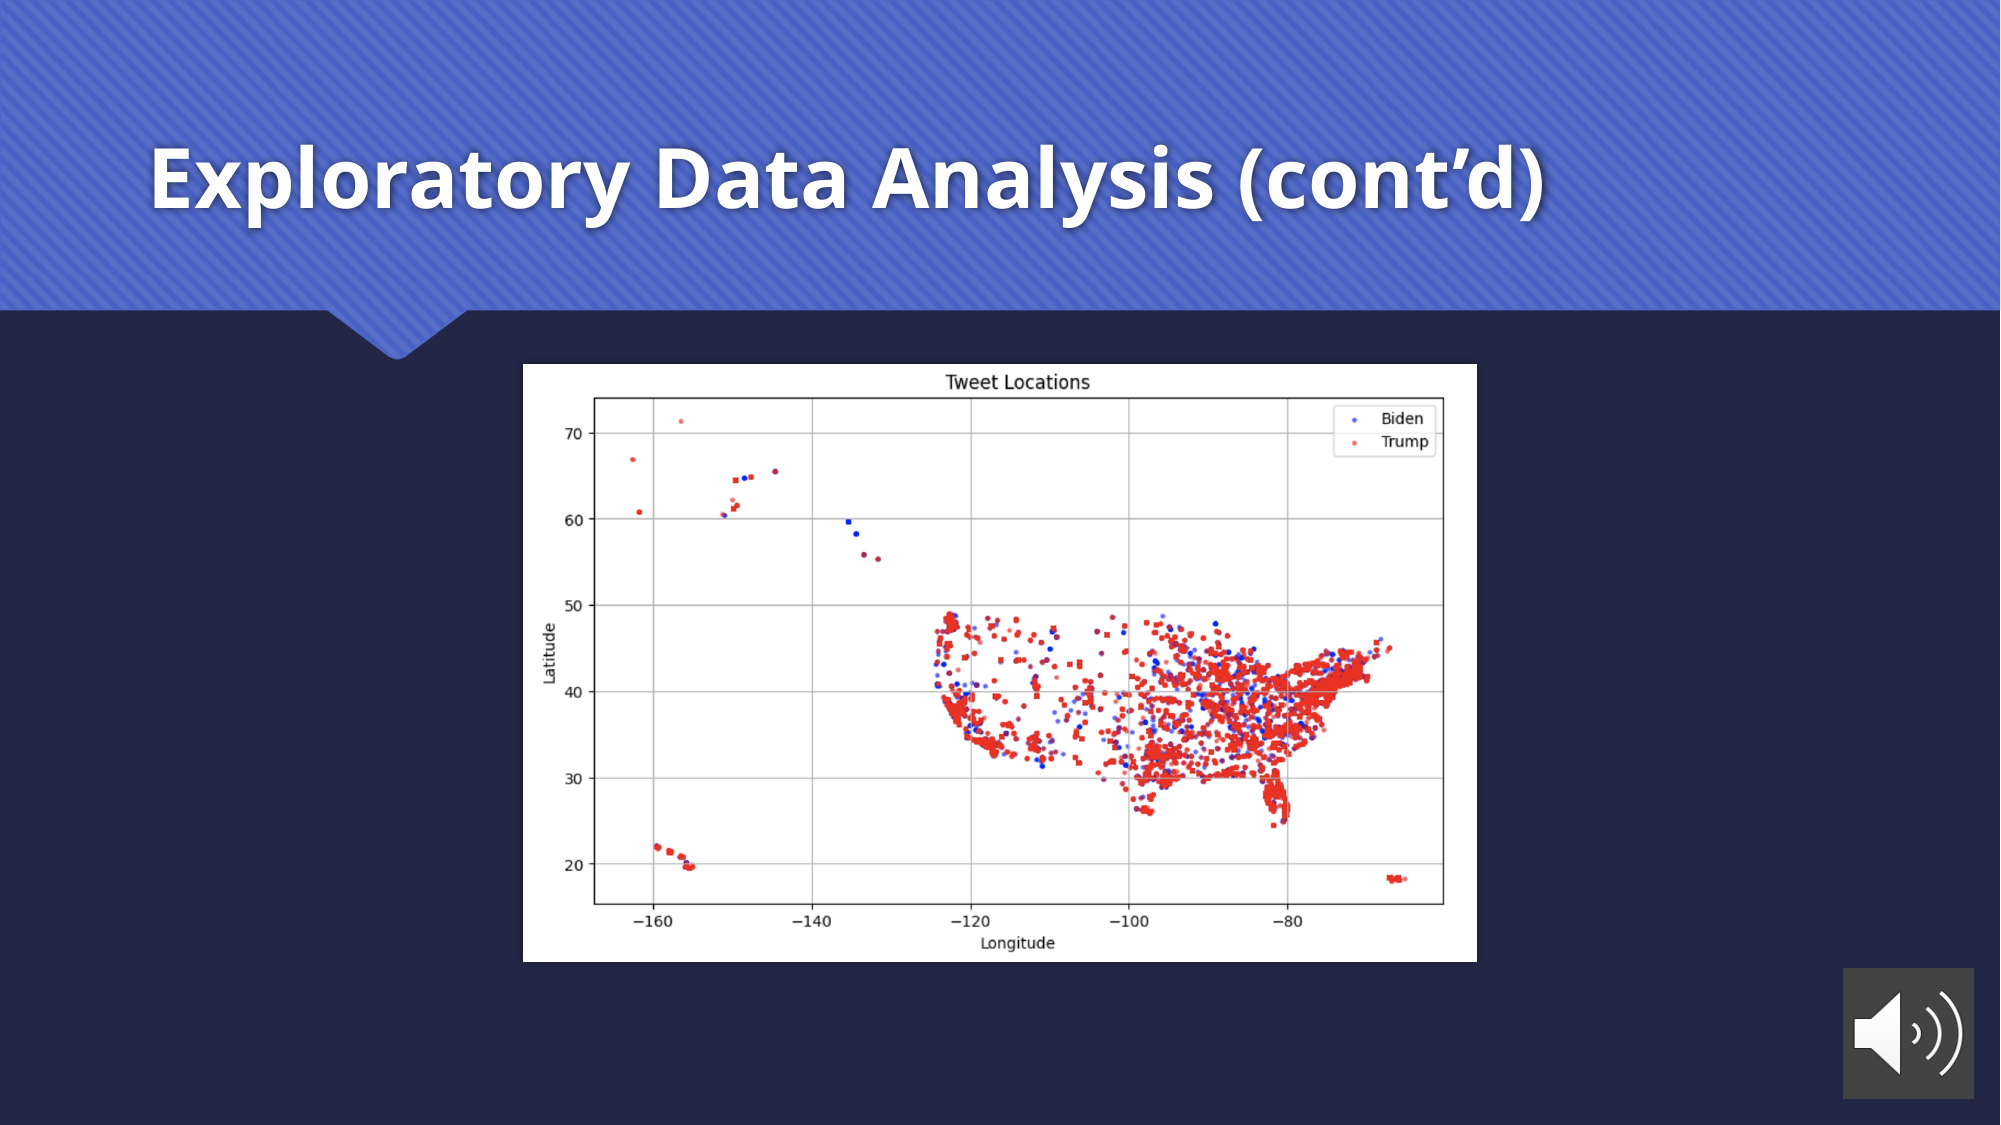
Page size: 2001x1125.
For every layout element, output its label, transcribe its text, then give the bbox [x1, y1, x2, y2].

picture [1841, 966, 1976, 1101]
title Exploratory Data Analysis (cont’d) [132, 73, 1868, 233]
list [523, 364, 1477, 962]
